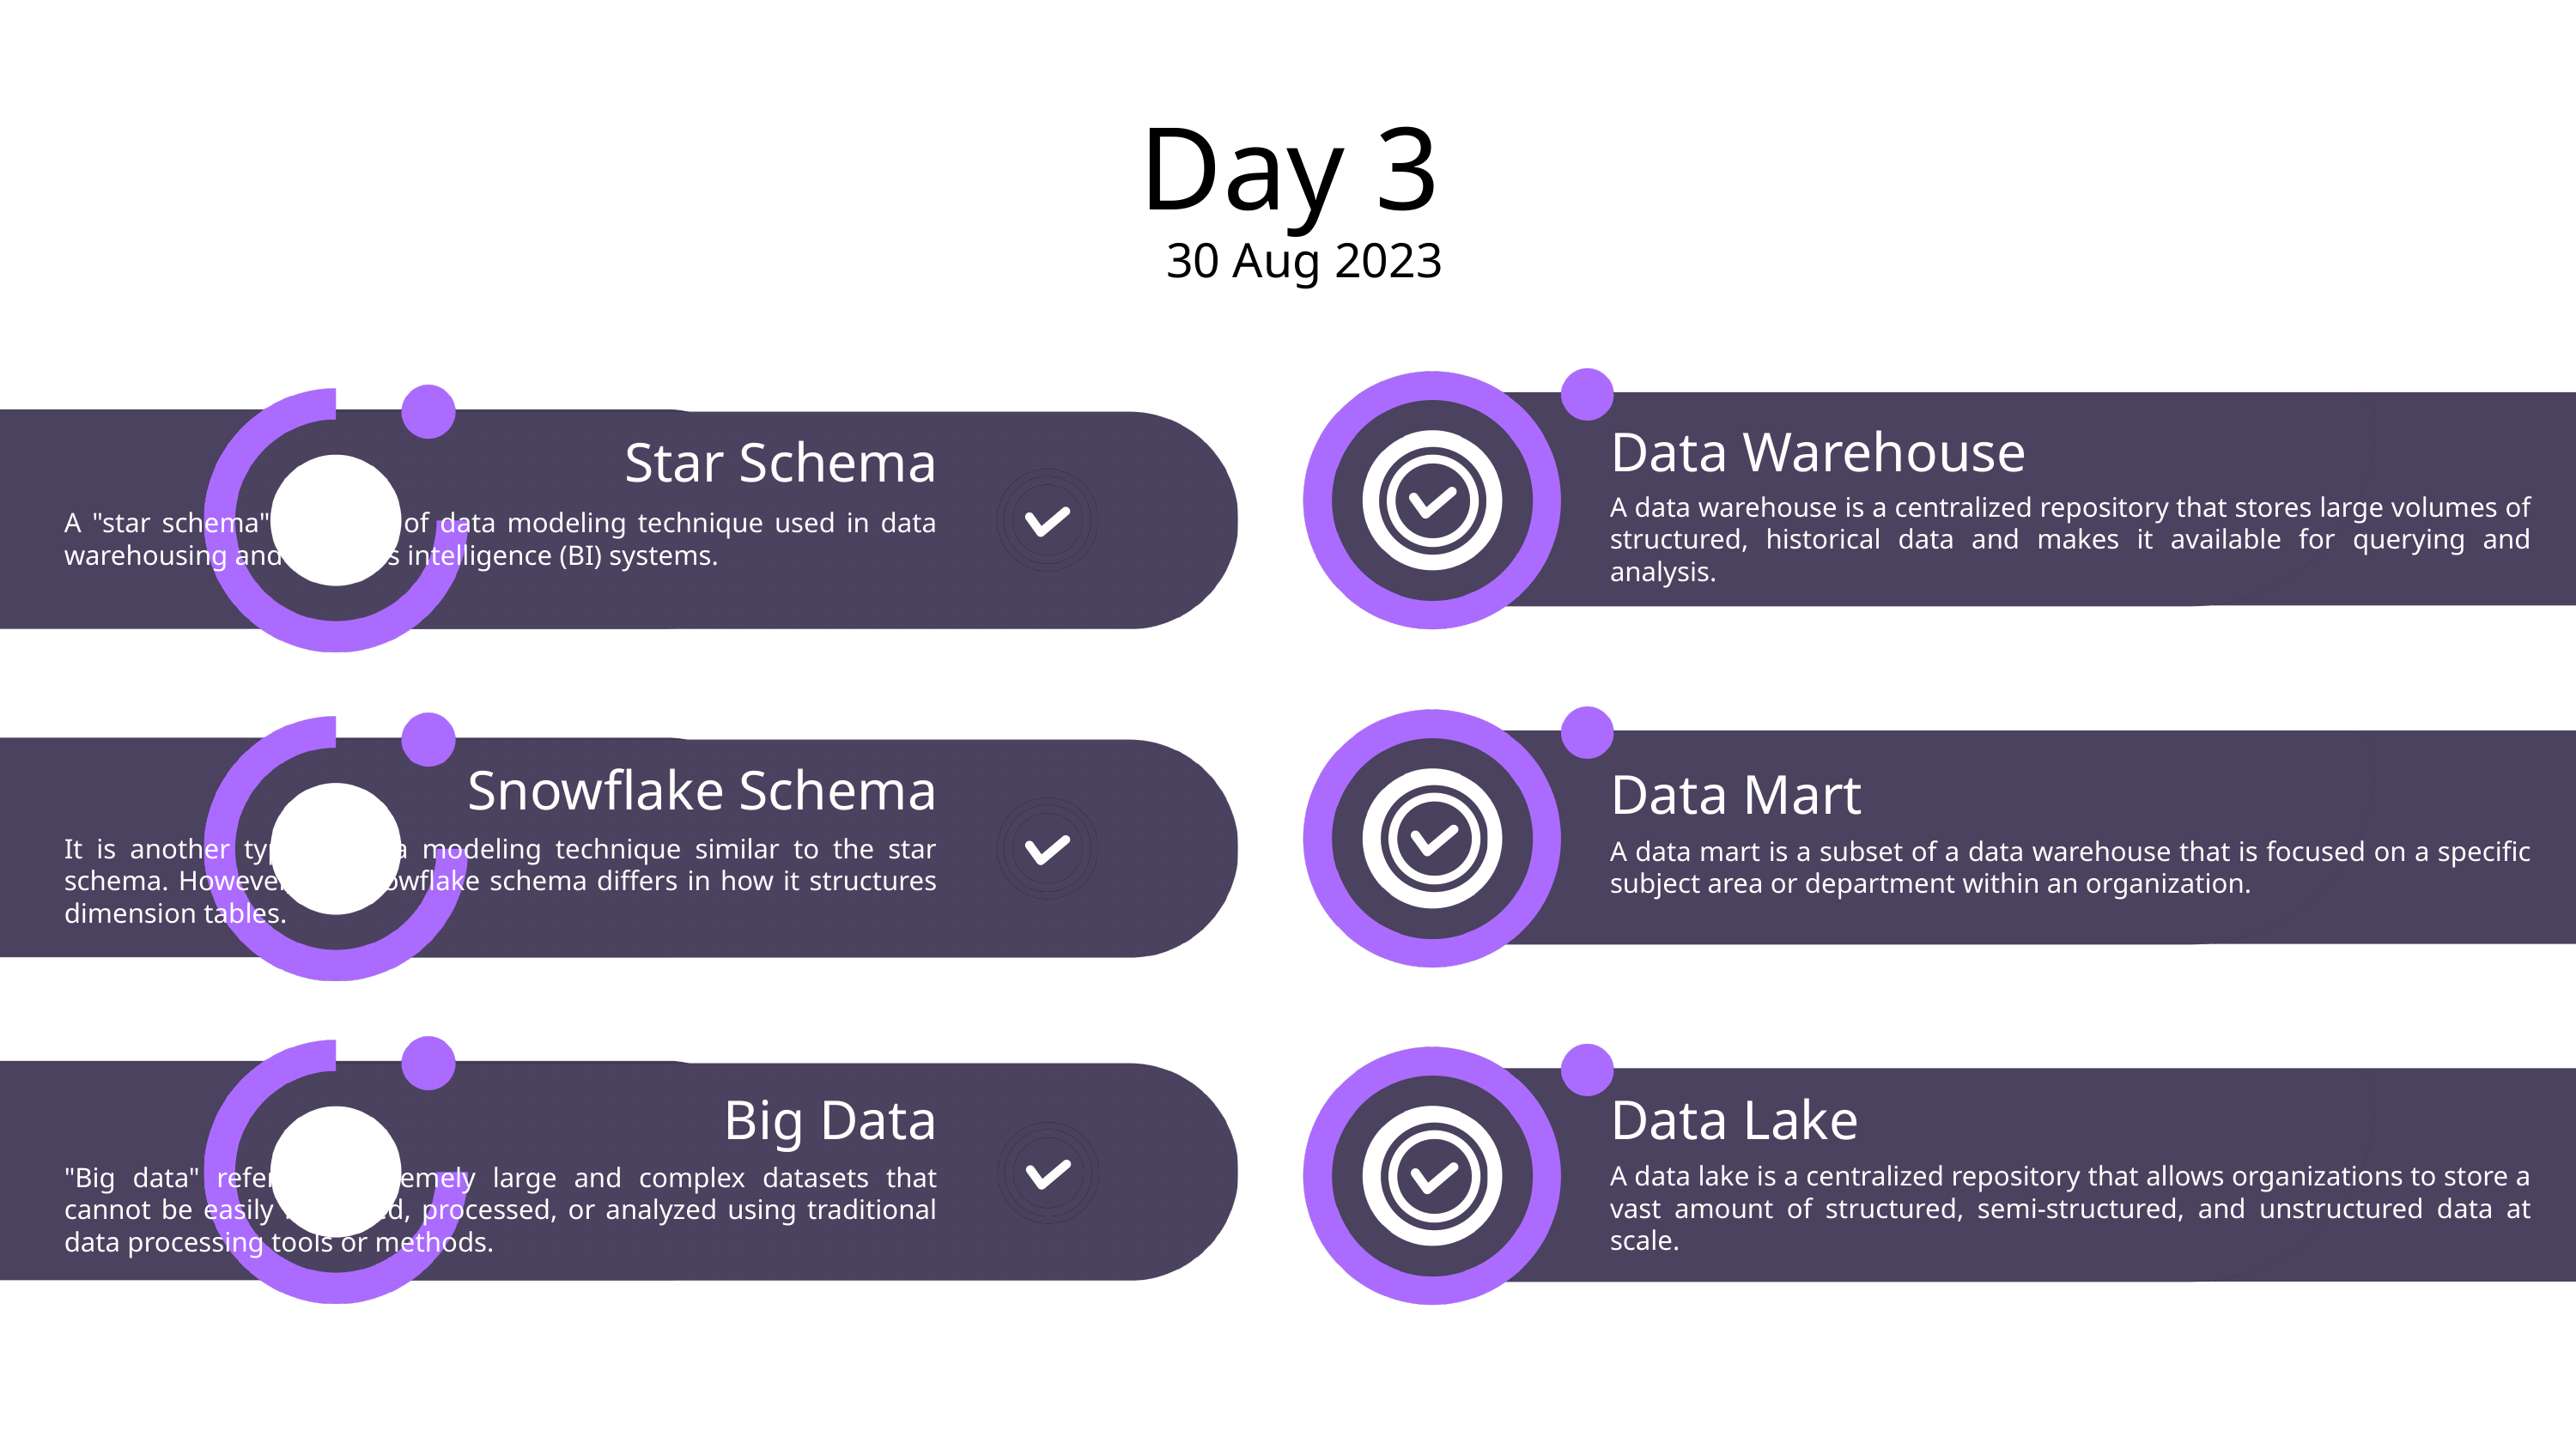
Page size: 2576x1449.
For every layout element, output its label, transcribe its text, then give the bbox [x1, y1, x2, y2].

text_box Star Schema [758, 430, 939, 493]
text_box "Big data" refers to extremely large and complex datasets that cannot be easily managed, processed, or analyzed using traditional data processing tools or methods. [758, 1161, 939, 1258]
text_box [204, 1036, 1238, 1304]
text_box Snowflake Schema [758, 759, 939, 822]
text_box [204, 385, 1238, 652]
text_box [0, 409, 754, 629]
text_box [993, 792, 1098, 901]
text_box [1376, 779, 1414, 895]
text_box Day 3 30 Aug 2023 [1098, 100, 1511, 288]
text_box [1375, 441, 1414, 557]
text_box [1376, 1117, 1414, 1233]
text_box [0, 737, 754, 958]
text_box [1292, 357, 2376, 635]
text_box [993, 464, 1098, 573]
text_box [1419, 391, 2576, 606]
text_box A "star schema" is a type of data modeling technique used in data warehousing and business intelligence (BI) systems. [758, 506, 939, 571]
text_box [1419, 730, 2576, 944]
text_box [1419, 1068, 2576, 1282]
text_box Big Data [758, 1088, 939, 1150]
text_box [1292, 1033, 2376, 1311]
text_box [204, 712, 1238, 981]
text_box It is another type of data modeling technique similar to the star schema. However, the snowflake schema differs in how it structures dimension tables. [758, 831, 939, 929]
text_box [1292, 695, 2376, 973]
text_box [993, 1117, 1099, 1226]
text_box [0, 1060, 754, 1281]
